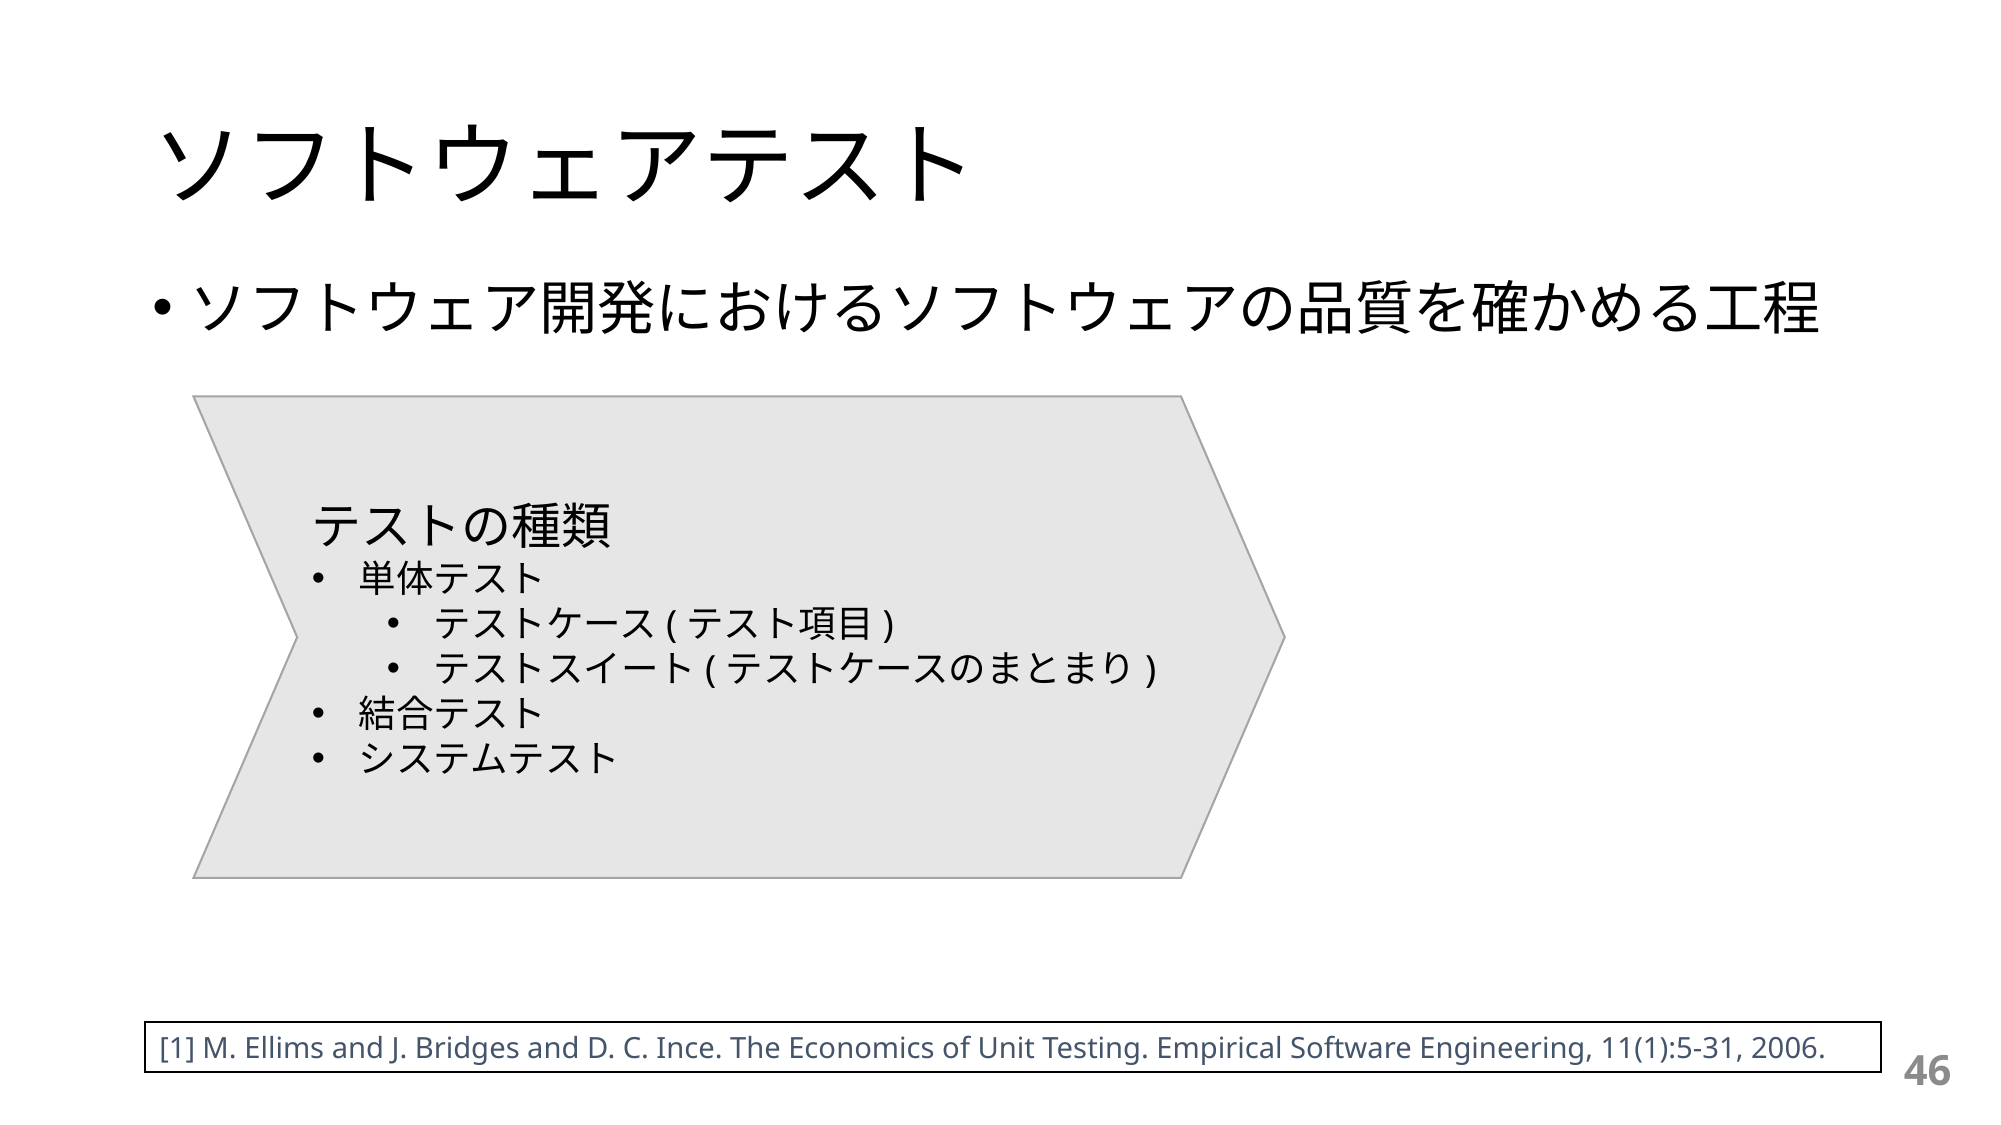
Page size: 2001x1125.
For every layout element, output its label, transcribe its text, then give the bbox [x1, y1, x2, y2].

title ソフトウェアテスト [137, 59, 1863, 271]
text_box [1] M. Ellims and J. Bridges and D. C. Ince. The Economics of Unit Testing. Empirical Software Engineering, 11(1):5-31, 2006. [144, 1021, 1882, 1073]
slide_number 46 [1516, 1042, 1967, 1103]
text_box テストの種類 単体テスト テストケース(テスト項目) テストスイート(テストケースのまとまり) 結合テスト システムテスト [191, 395, 1286, 879]
list ソフトウェア開発におけるソフトウェアの品質を確かめる工程 [137, 271, 1863, 465]
